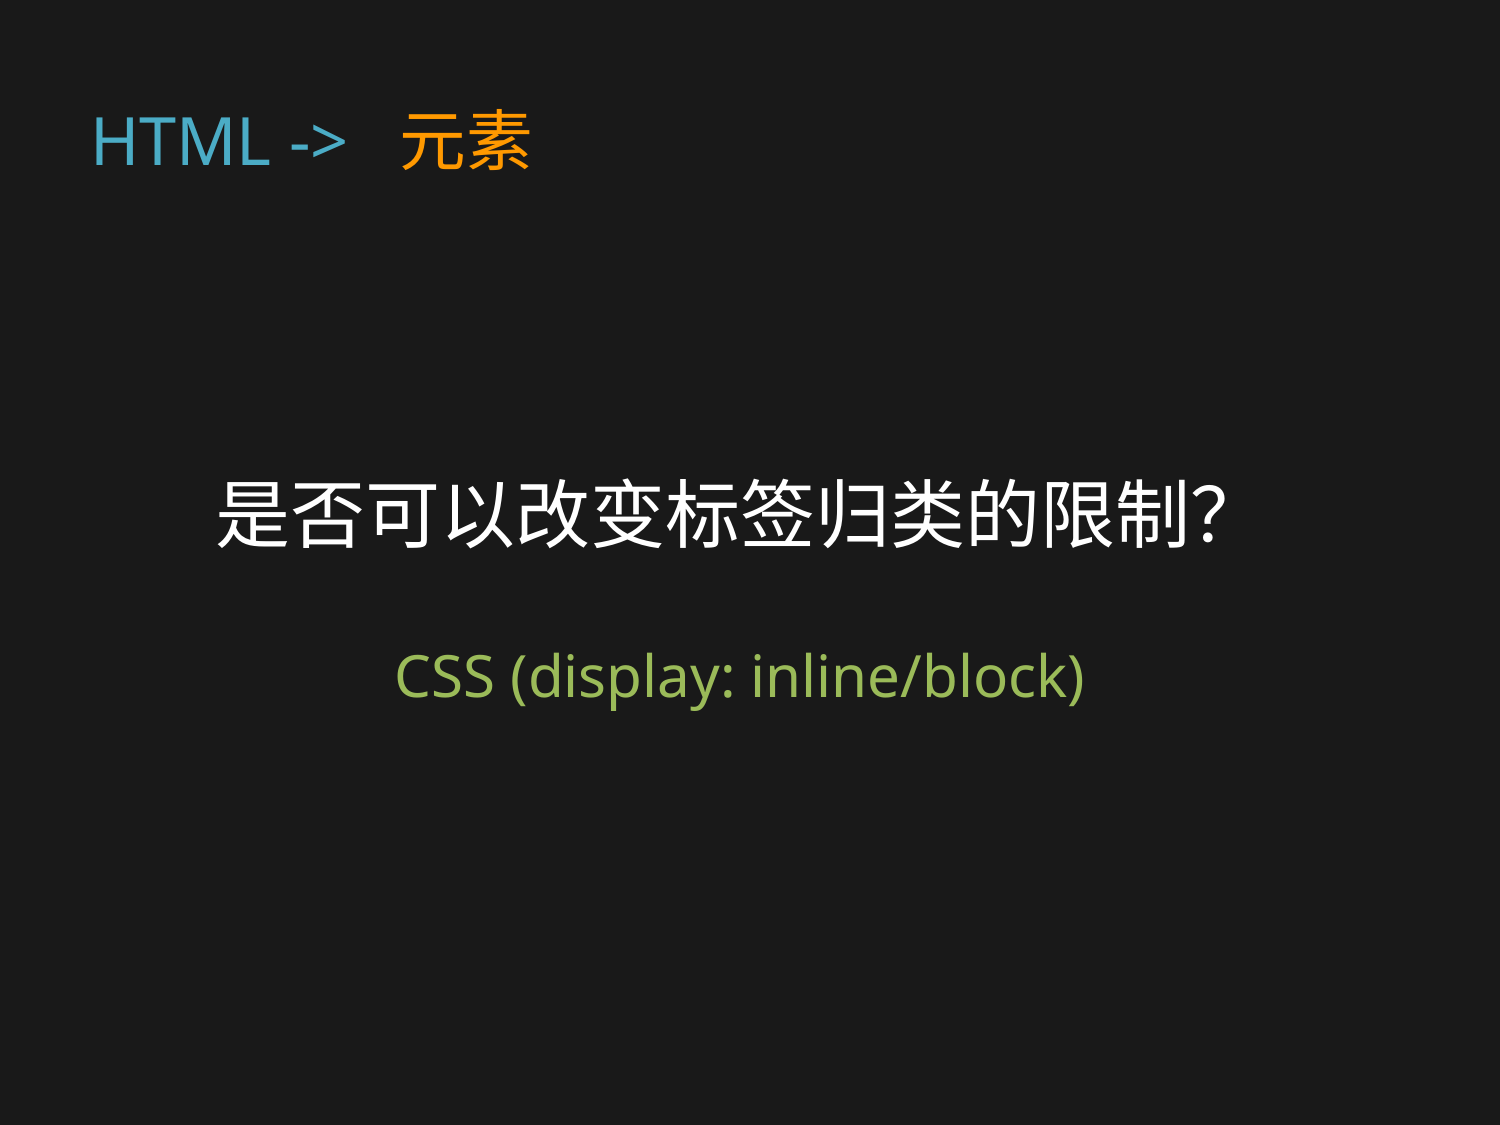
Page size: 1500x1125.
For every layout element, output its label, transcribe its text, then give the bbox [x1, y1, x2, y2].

title HTML -> 元素 [75, 45, 1425, 233]
list 是否可以改变标签归类的限制？ CSS (display: inline/block) [64, 385, 1415, 835]
